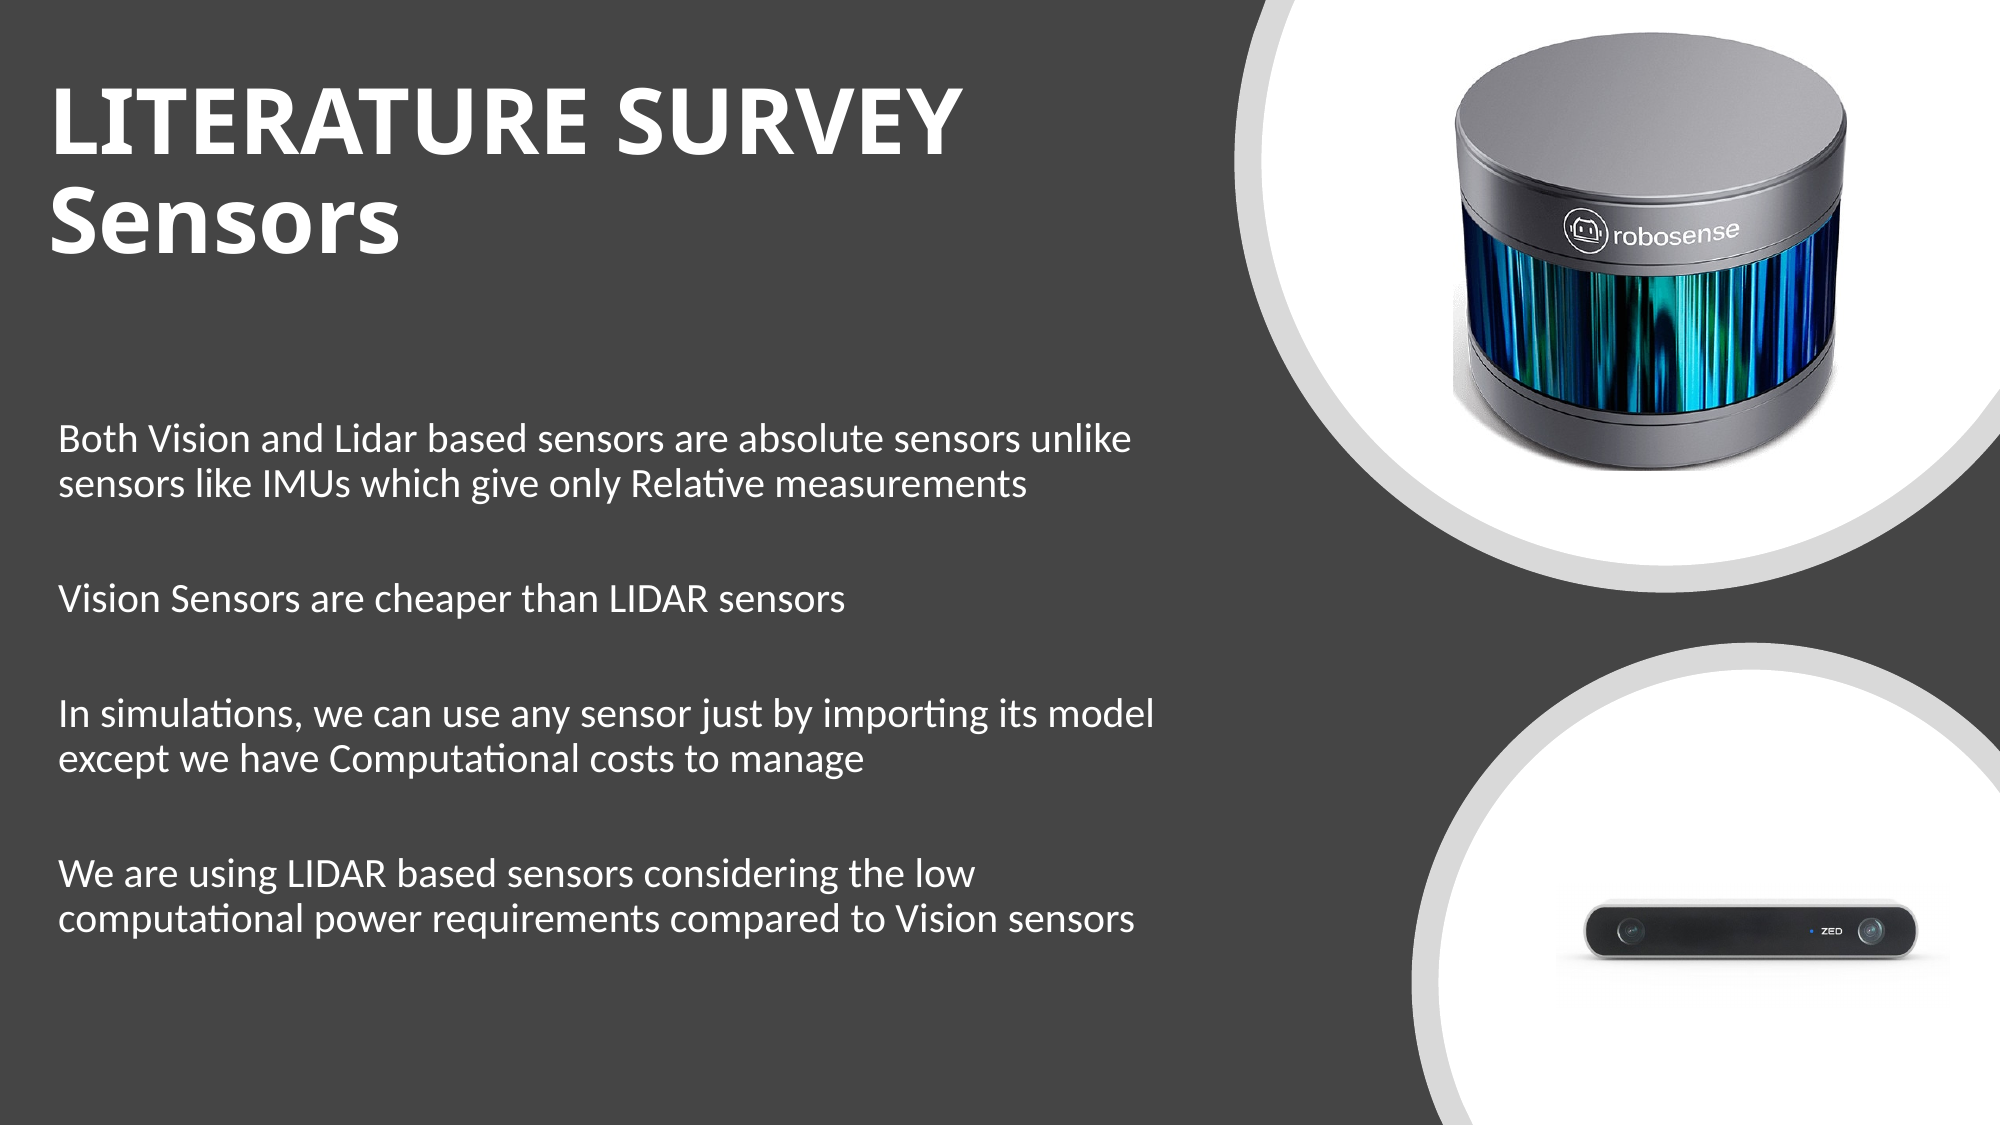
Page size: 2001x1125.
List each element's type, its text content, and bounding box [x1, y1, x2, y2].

picture [1556, 883, 1950, 1008]
text_box [1233, 0, 2000, 594]
text_box [1437, 668, 2000, 1125]
picture [1453, 32, 1847, 471]
text_box [1260, 0, 2000, 567]
text_box Both Vision and Lidar based sensors are absolute sensors unlike sensors like IMUs which give only Relative measurements Vision Sensors are cheaper than LIDAR sensors In simulations, we can use any sensor just by importing its model except we have Computational costs to manage We are using LIDAR based sensors considering the low computational power requirements compared to Vision sensors [33, 408, 1235, 1060]
title LITERATURE SURVEY Sensors [33, 65, 1081, 283]
text_box [1410, 641, 2000, 1125]
